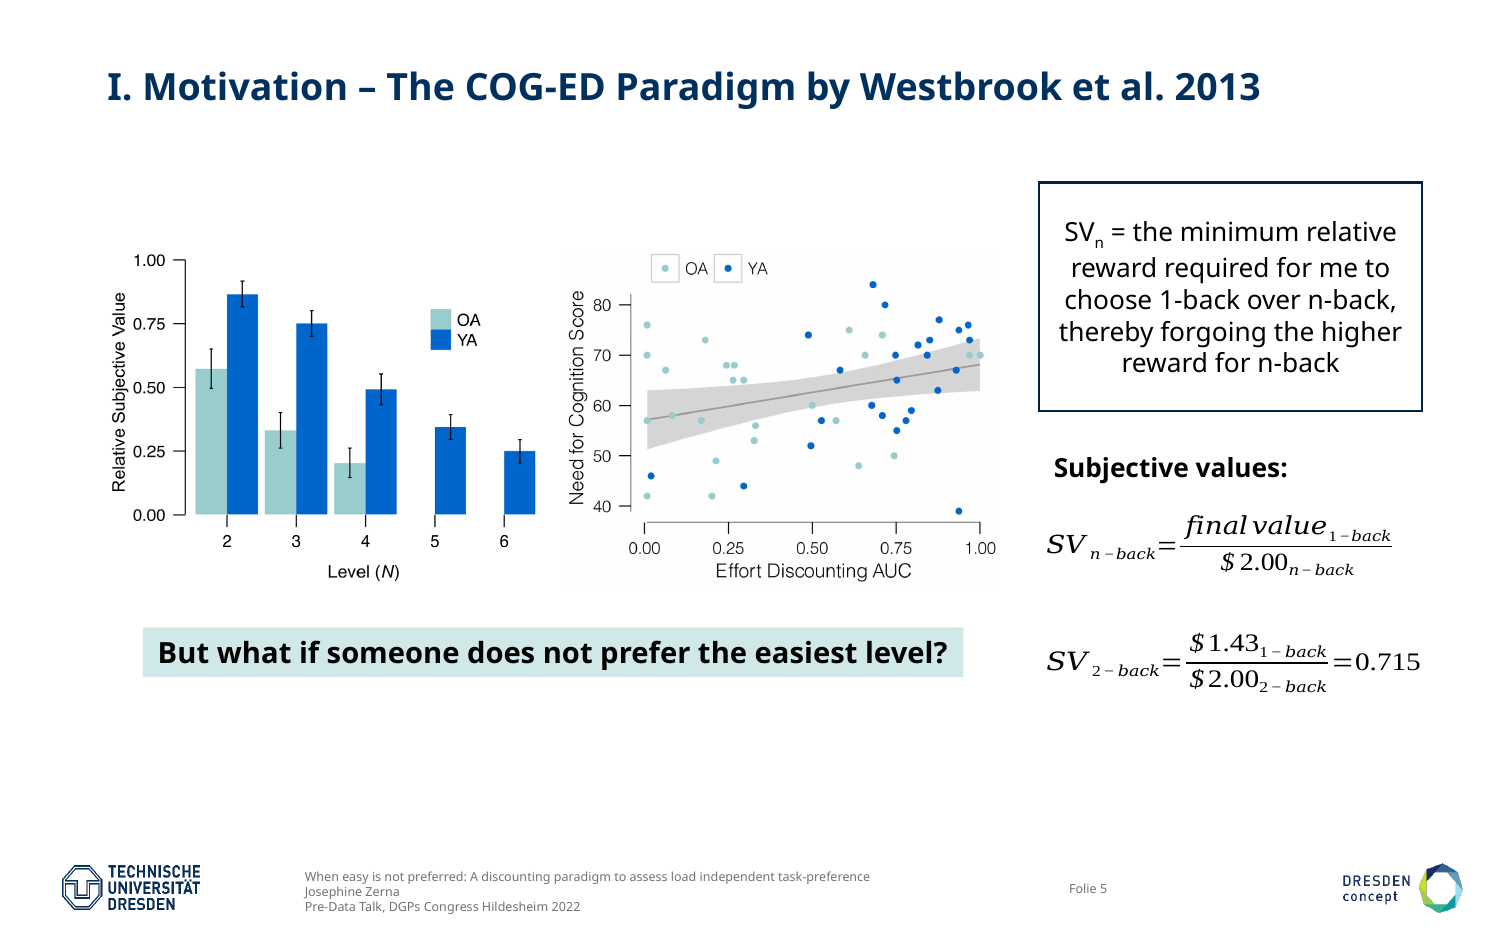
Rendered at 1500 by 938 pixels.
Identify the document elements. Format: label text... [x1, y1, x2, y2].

text_box Subjective values: [1038, 443, 1433, 491]
text_box But what if someone does not prefer the easiest level? [142, 627, 964, 678]
text_box SVn = the minimum relative reward required for me to choose 1-back over n-back, thereby forgoing the higher reward for n-back [1038, 181, 1423, 412]
picture [62, 865, 200, 910]
picture [564, 249, 999, 586]
picture [1343, 863, 1463, 913]
title I. Motivation – The COG-ED Paradigm by Westbrook et al. 2013 [107, 63, 1410, 157]
picture [107, 249, 539, 586]
